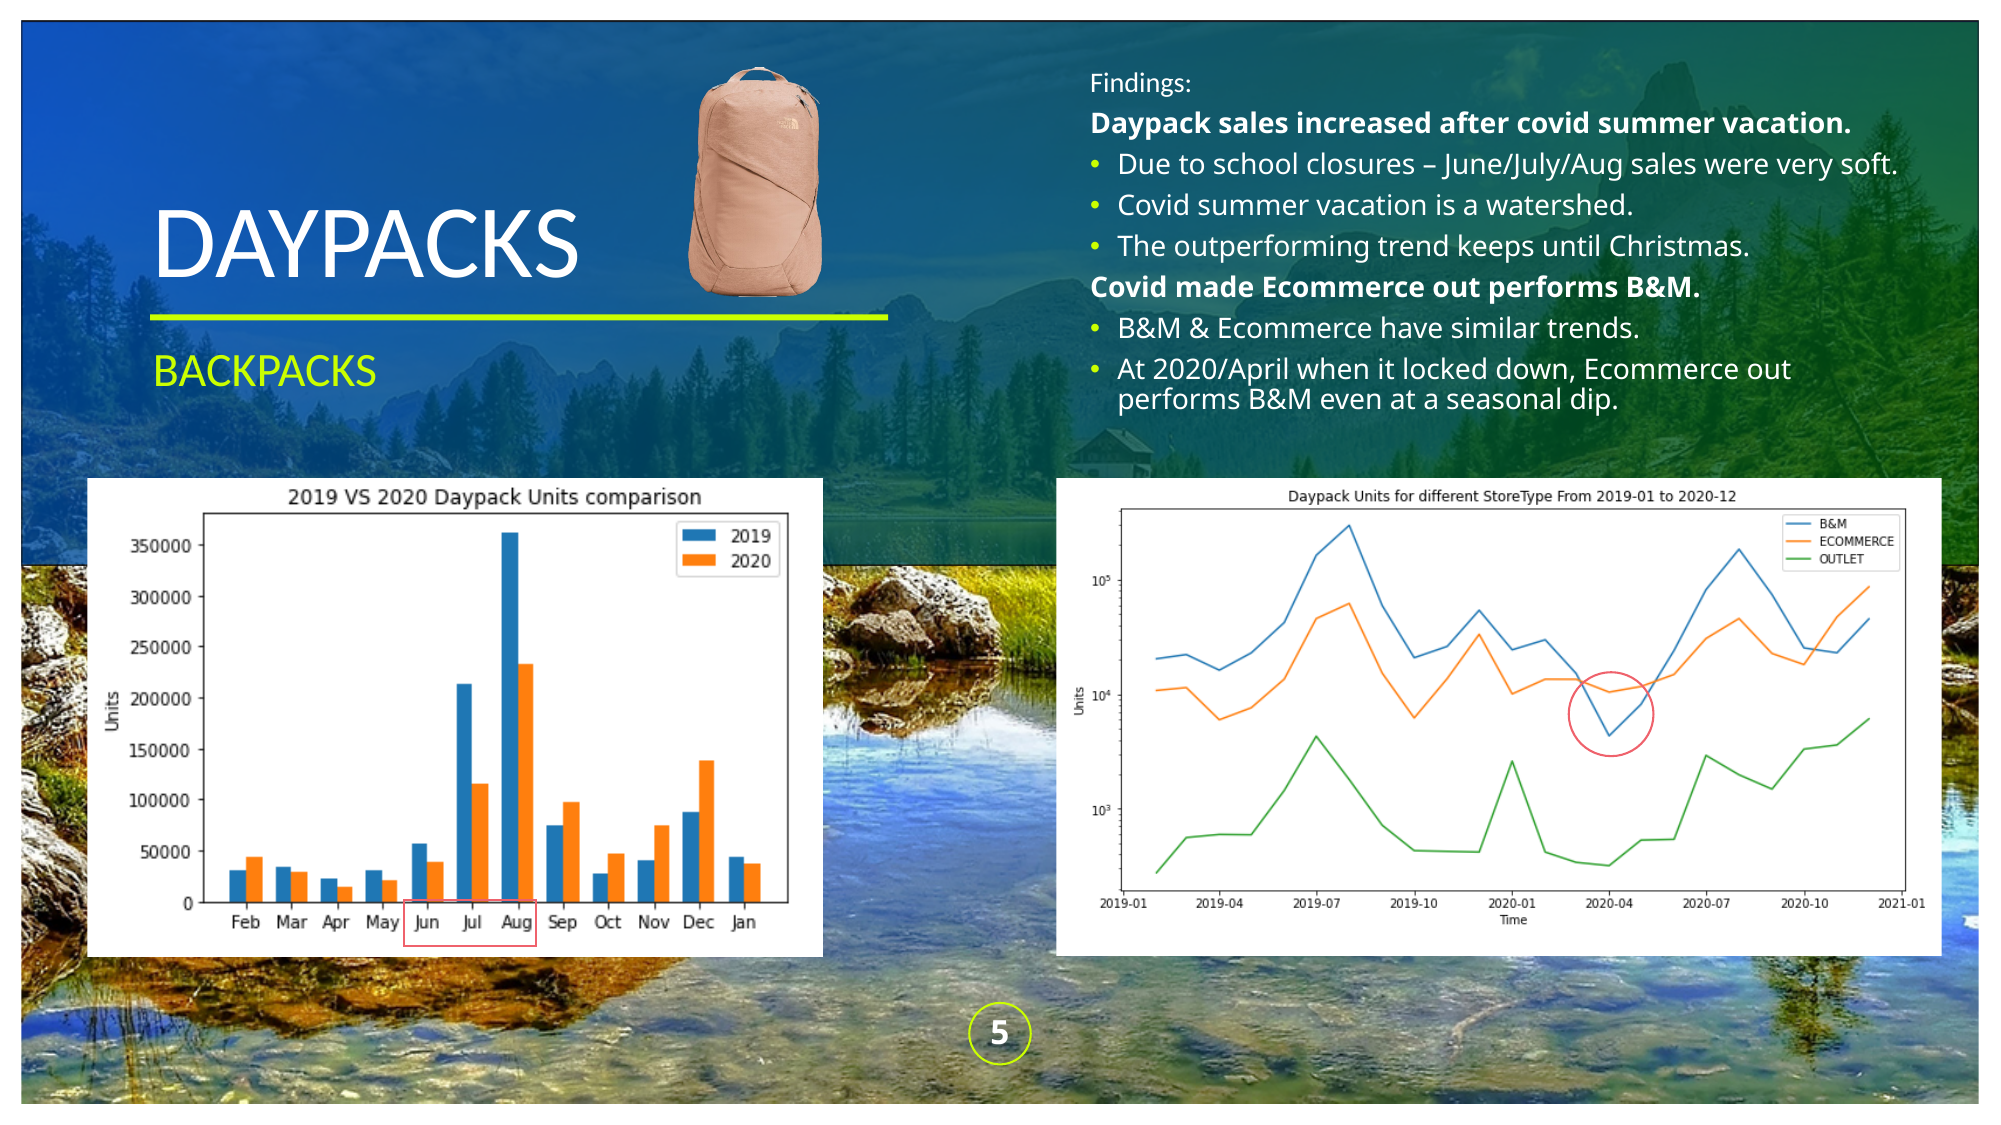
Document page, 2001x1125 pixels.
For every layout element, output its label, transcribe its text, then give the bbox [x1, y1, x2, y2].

list Findings: Daypack sales increased after covid summer vacation. Due to school closures – June/July/Aug sales were very soft. Covid summer vacation is a watershed. The outperforming trend keeps until Christmas. Covid made Ecommerce out performs B&M. B&M & Ecommerce have similar trends. At 2020/April when it locked down, Ecommerce out performs B&M even at a seasonal dip. [1075, 60, 1927, 449]
slide_number 5 [954, 1003, 1045, 1064]
picture [21, 21, 1979, 1104]
list BACKPACKS [138, 337, 935, 438]
title DAYPACKS [138, 179, 1011, 308]
